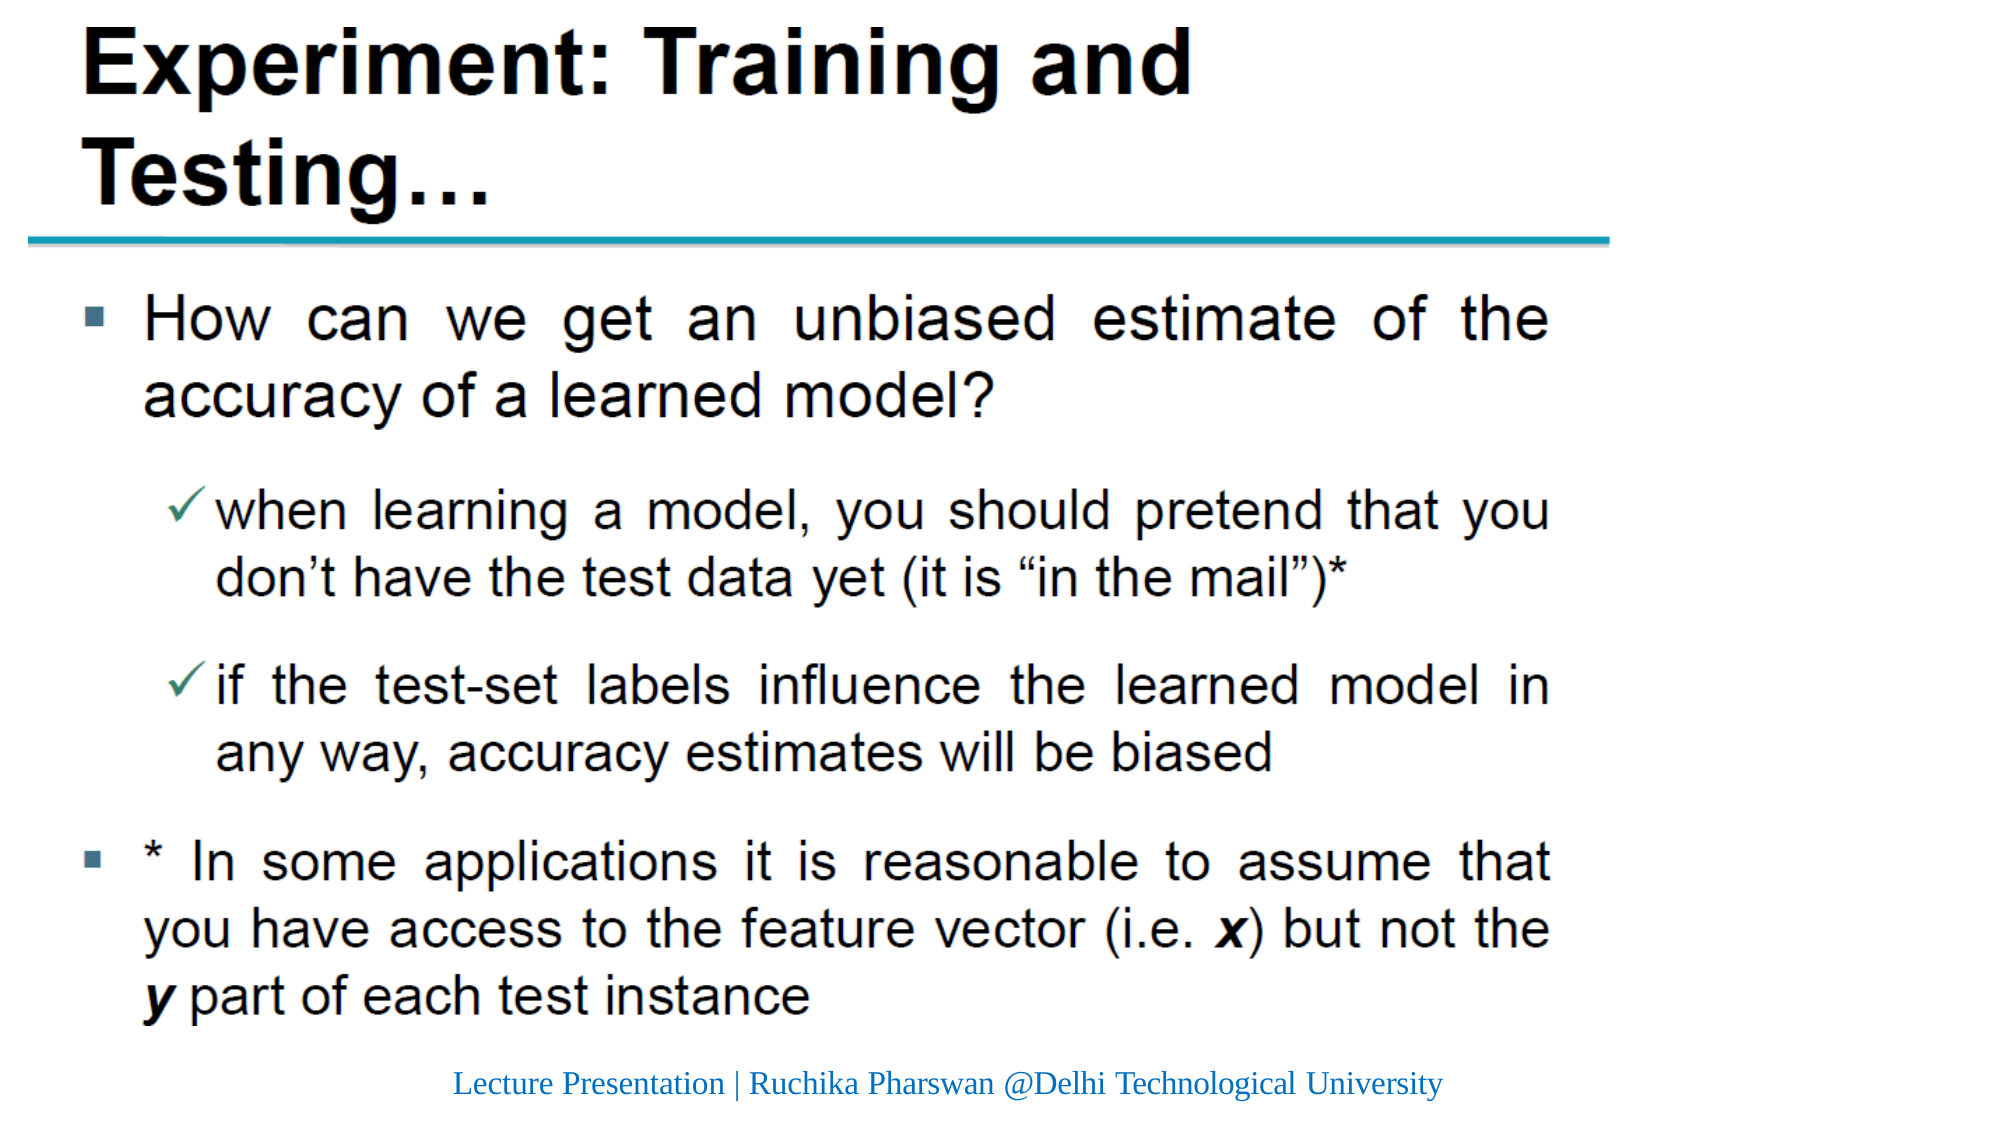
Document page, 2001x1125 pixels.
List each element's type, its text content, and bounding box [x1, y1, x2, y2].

picture [28, 27, 1611, 1026]
footer Lecture Presentation | Ruchika Pharswan @Delhi Technological University [450, 1062, 1450, 1125]
